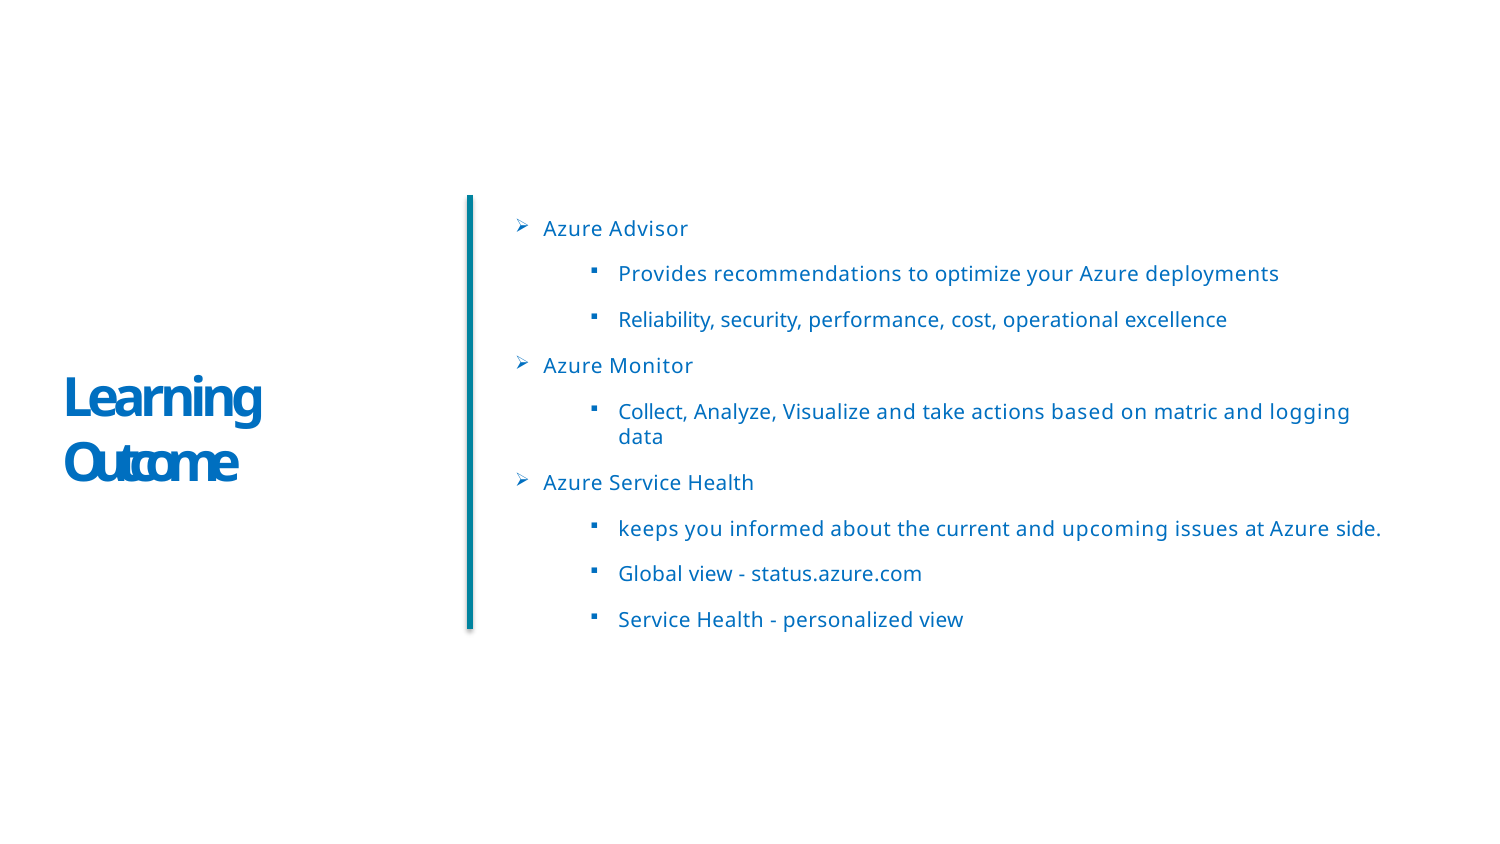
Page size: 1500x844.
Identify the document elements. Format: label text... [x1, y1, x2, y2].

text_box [461, 192, 479, 638]
text_box Learning Outcome [59, 360, 411, 493]
text_box Azure Advisor Provides recommendations to optimize your Azure deployments Reliability, security, performance, cost, operational excellence Azure Monitor Collect, Analyze, Visualize and take actions based on matric and logging data Azure Service Health keeps you informed about the current and upcoming issues at Azure side. Global view - status.azure.com Service Health - personalized view [512, 213, 1382, 632]
